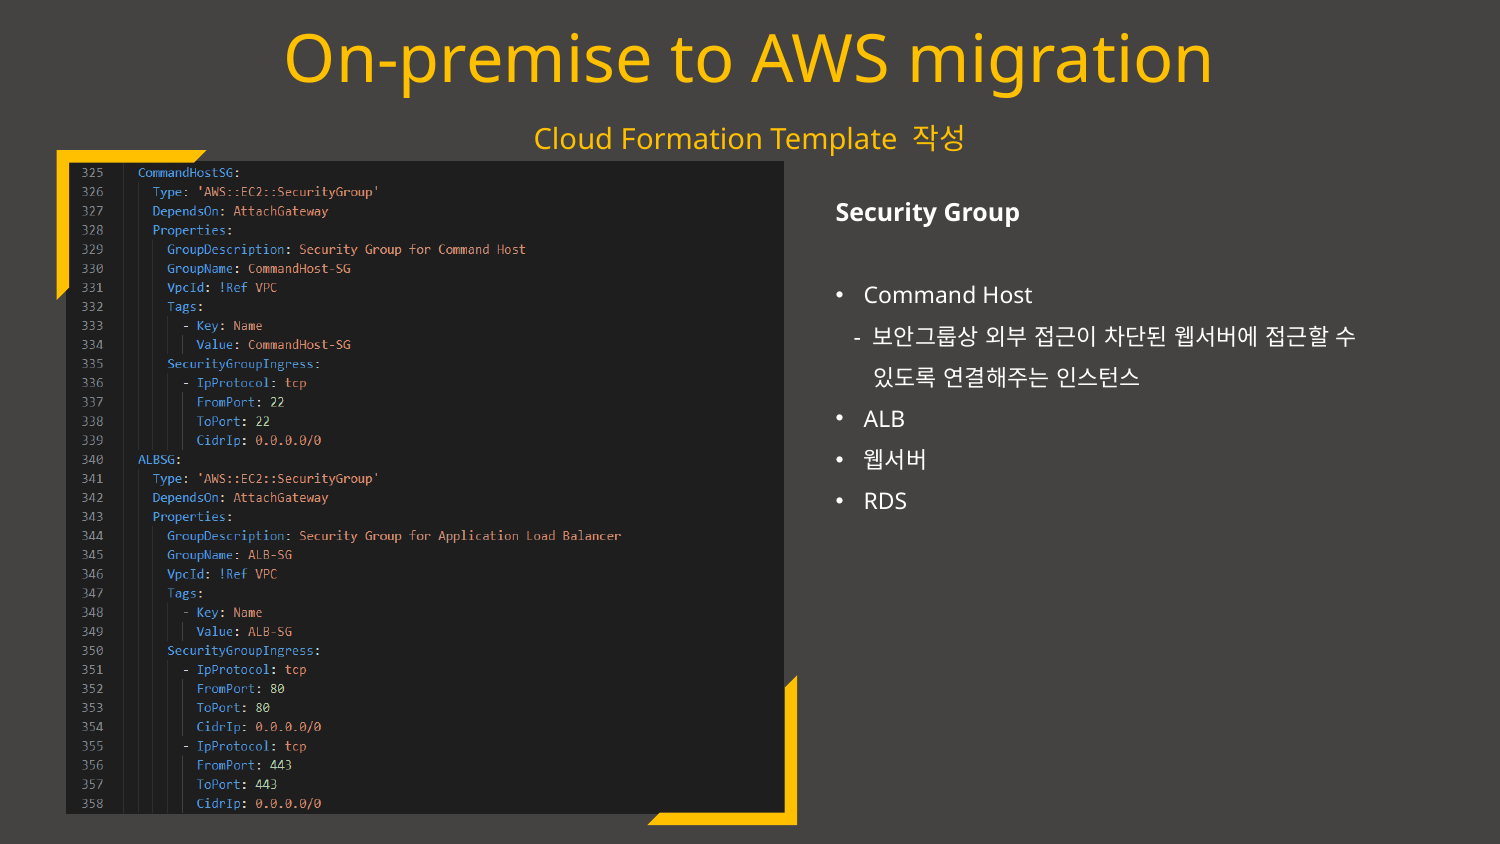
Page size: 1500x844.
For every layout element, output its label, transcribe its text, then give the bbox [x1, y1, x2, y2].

list Cloud Formation Template 작성 [0, 114, 1500, 162]
text_box [54, 148, 209, 303]
list On-premise to AWS migration [0, 8, 1500, 103]
picture [66, 161, 784, 814]
text_box Security Group Command Host - 보안그룹상 외부 접근이 차단된 웹서버에 접근할 수 있도록 연결해주는 인스턴스 ALB 웹서버 RDS [820, 173, 1459, 522]
text_box [645, 673, 800, 828]
